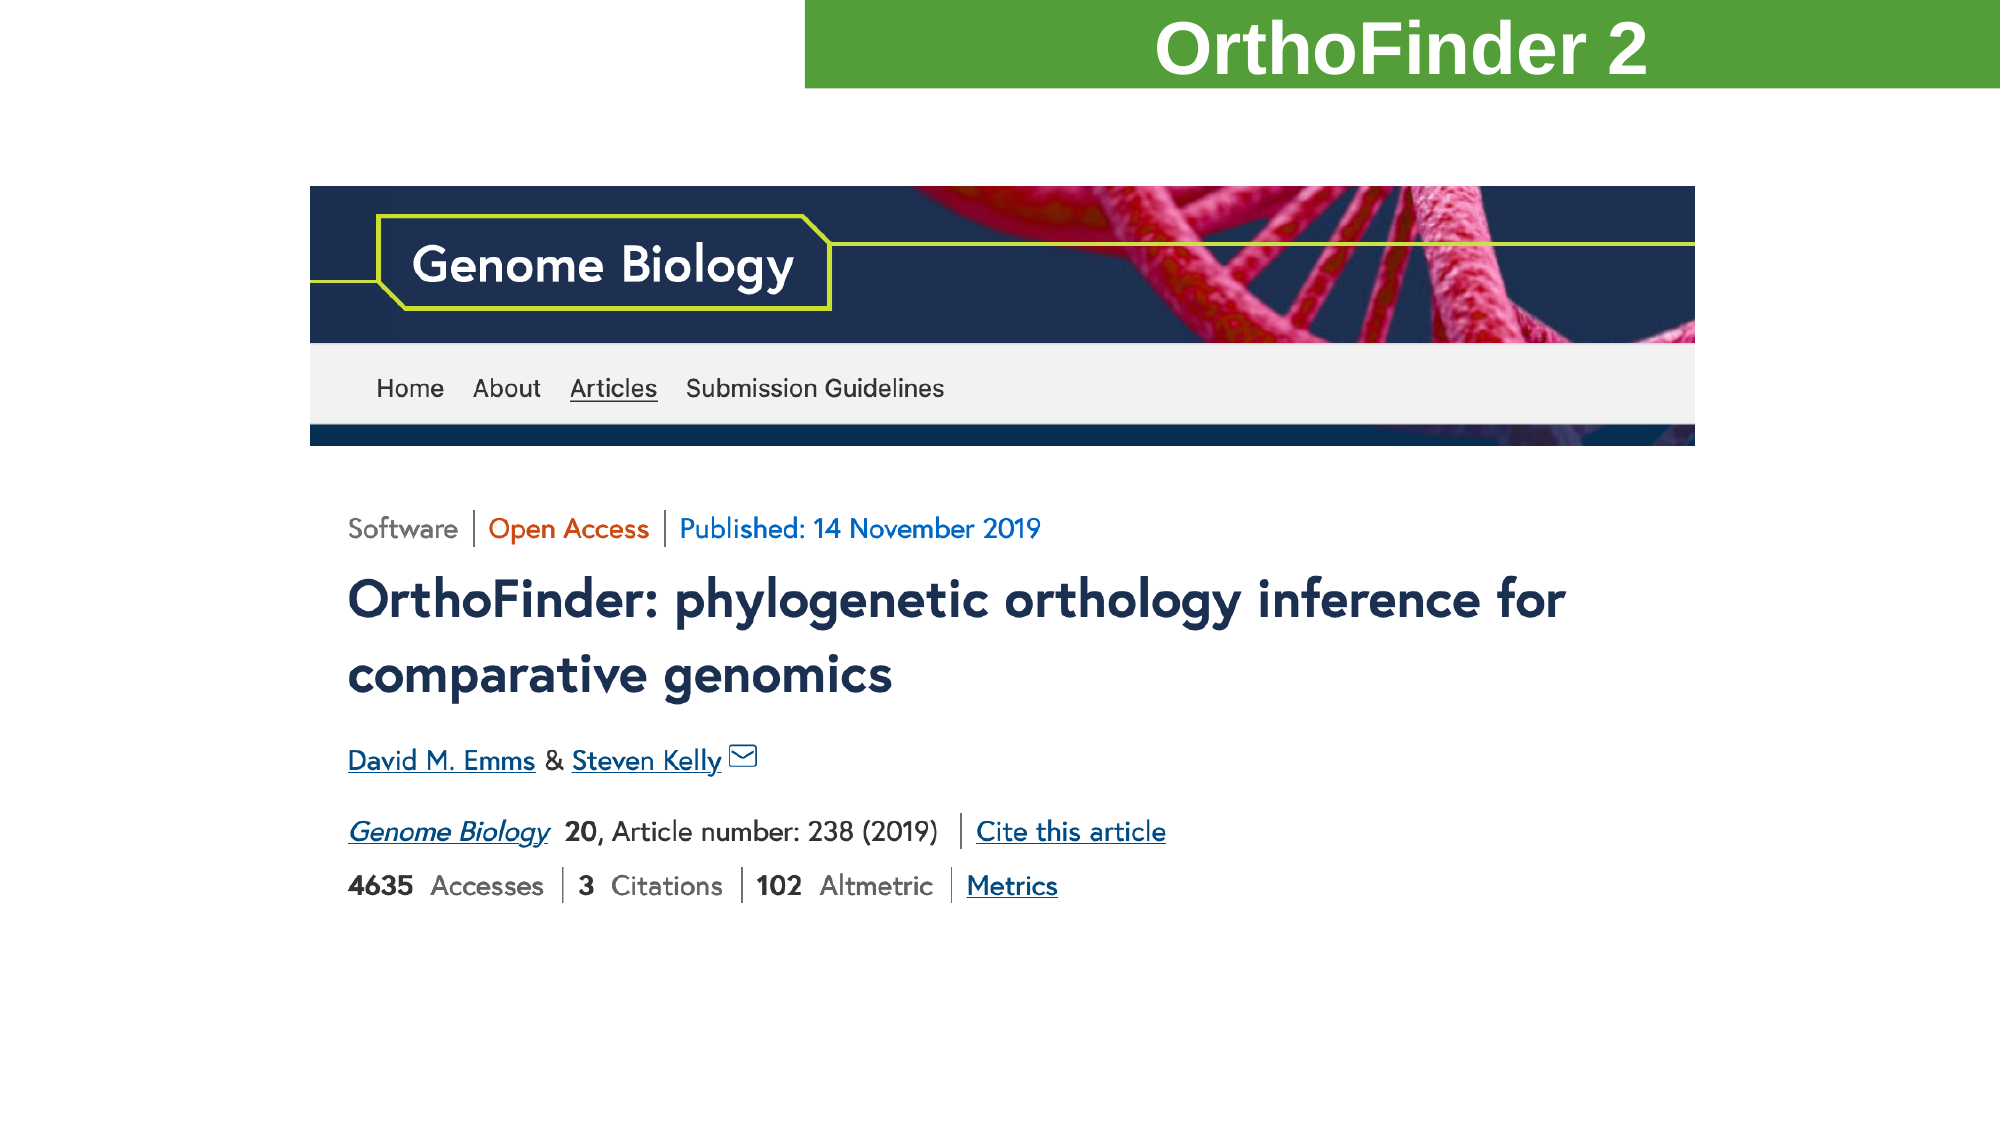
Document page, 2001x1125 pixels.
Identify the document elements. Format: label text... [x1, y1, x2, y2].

text_box OrthoFinder 2 [804, 0, 2000, 89]
picture [310, 186, 1695, 957]
